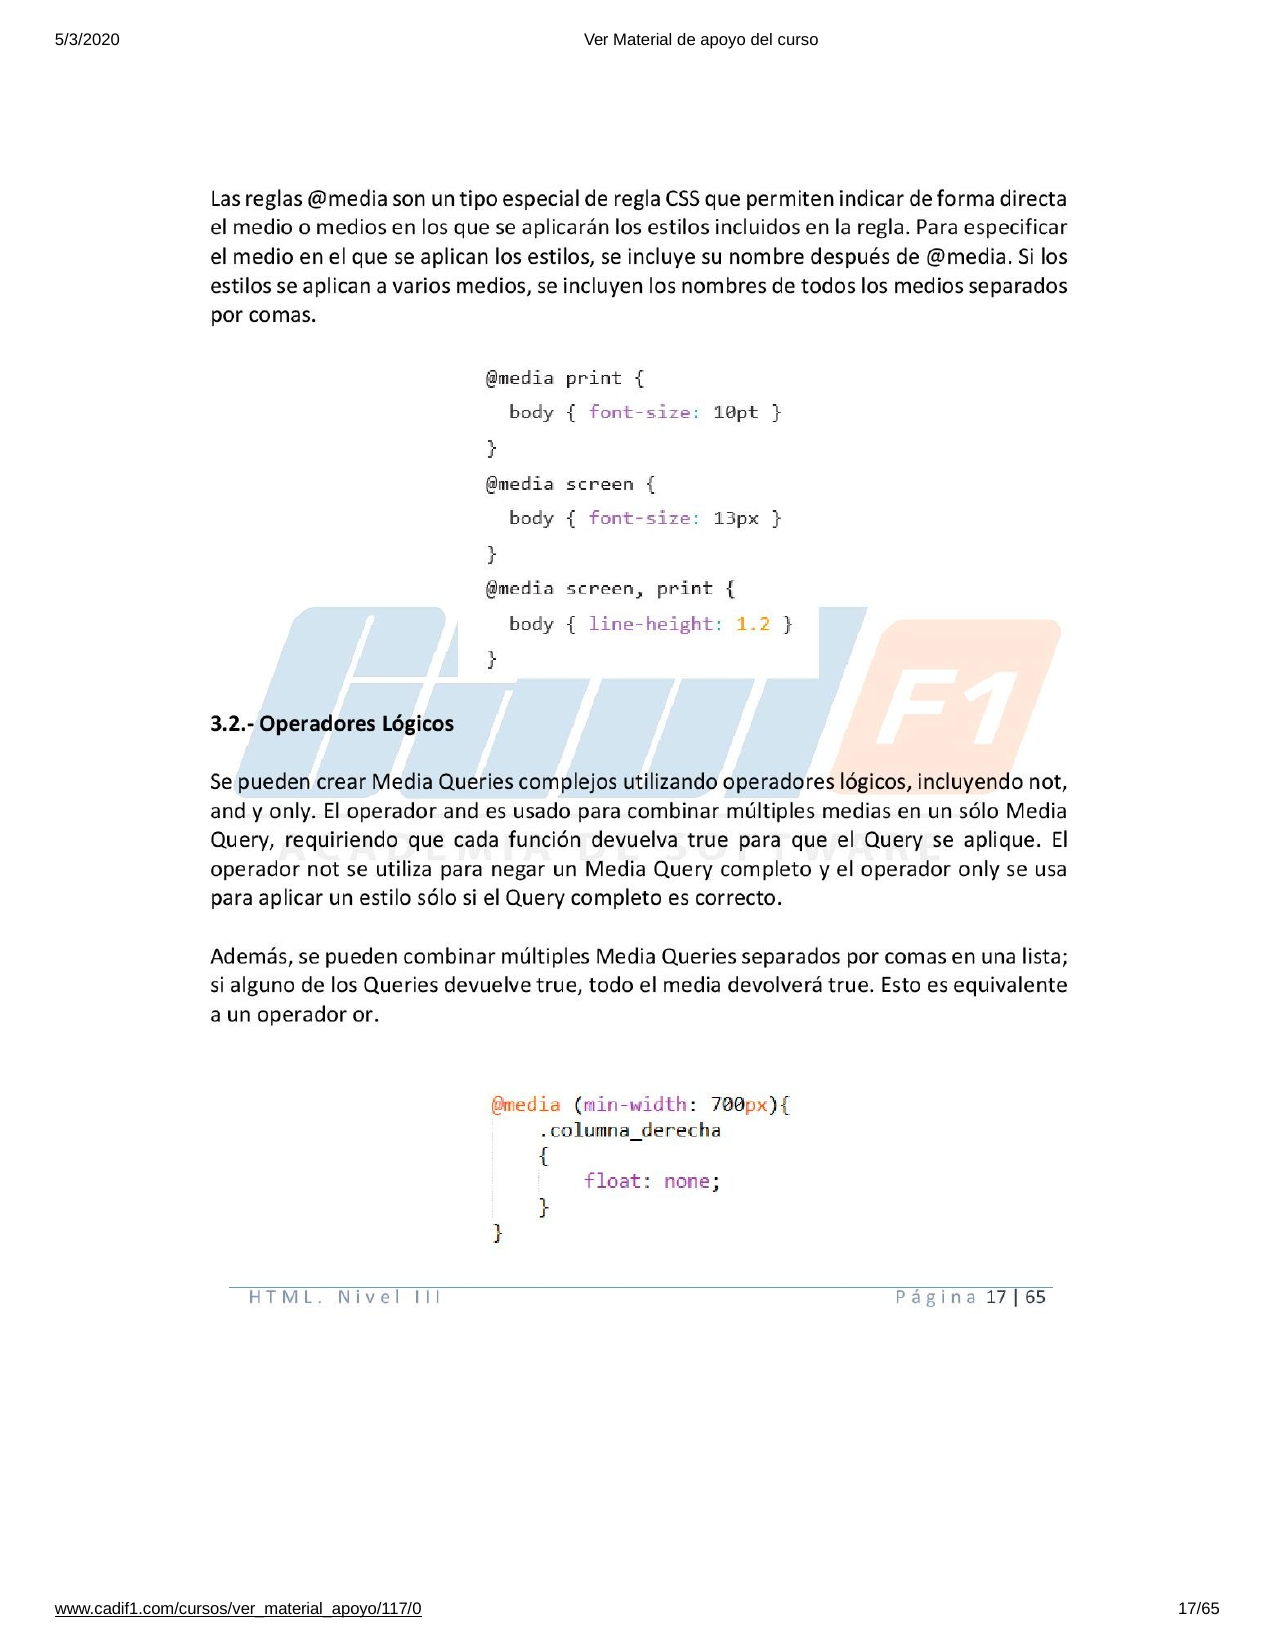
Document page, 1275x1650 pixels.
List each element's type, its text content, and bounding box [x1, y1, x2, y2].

text_box 5/3/2020 [53, 27, 123, 50]
text_box Ver Material de apoyo del curso [582, 27, 821, 50]
text_box [209, 184, 1072, 1315]
text_box www.cadif1.com/cursos/ver_material_apoyo/117/0 [53, 1597, 428, 1618]
slide_number 10/65 [1171, 1597, 1222, 1650]
